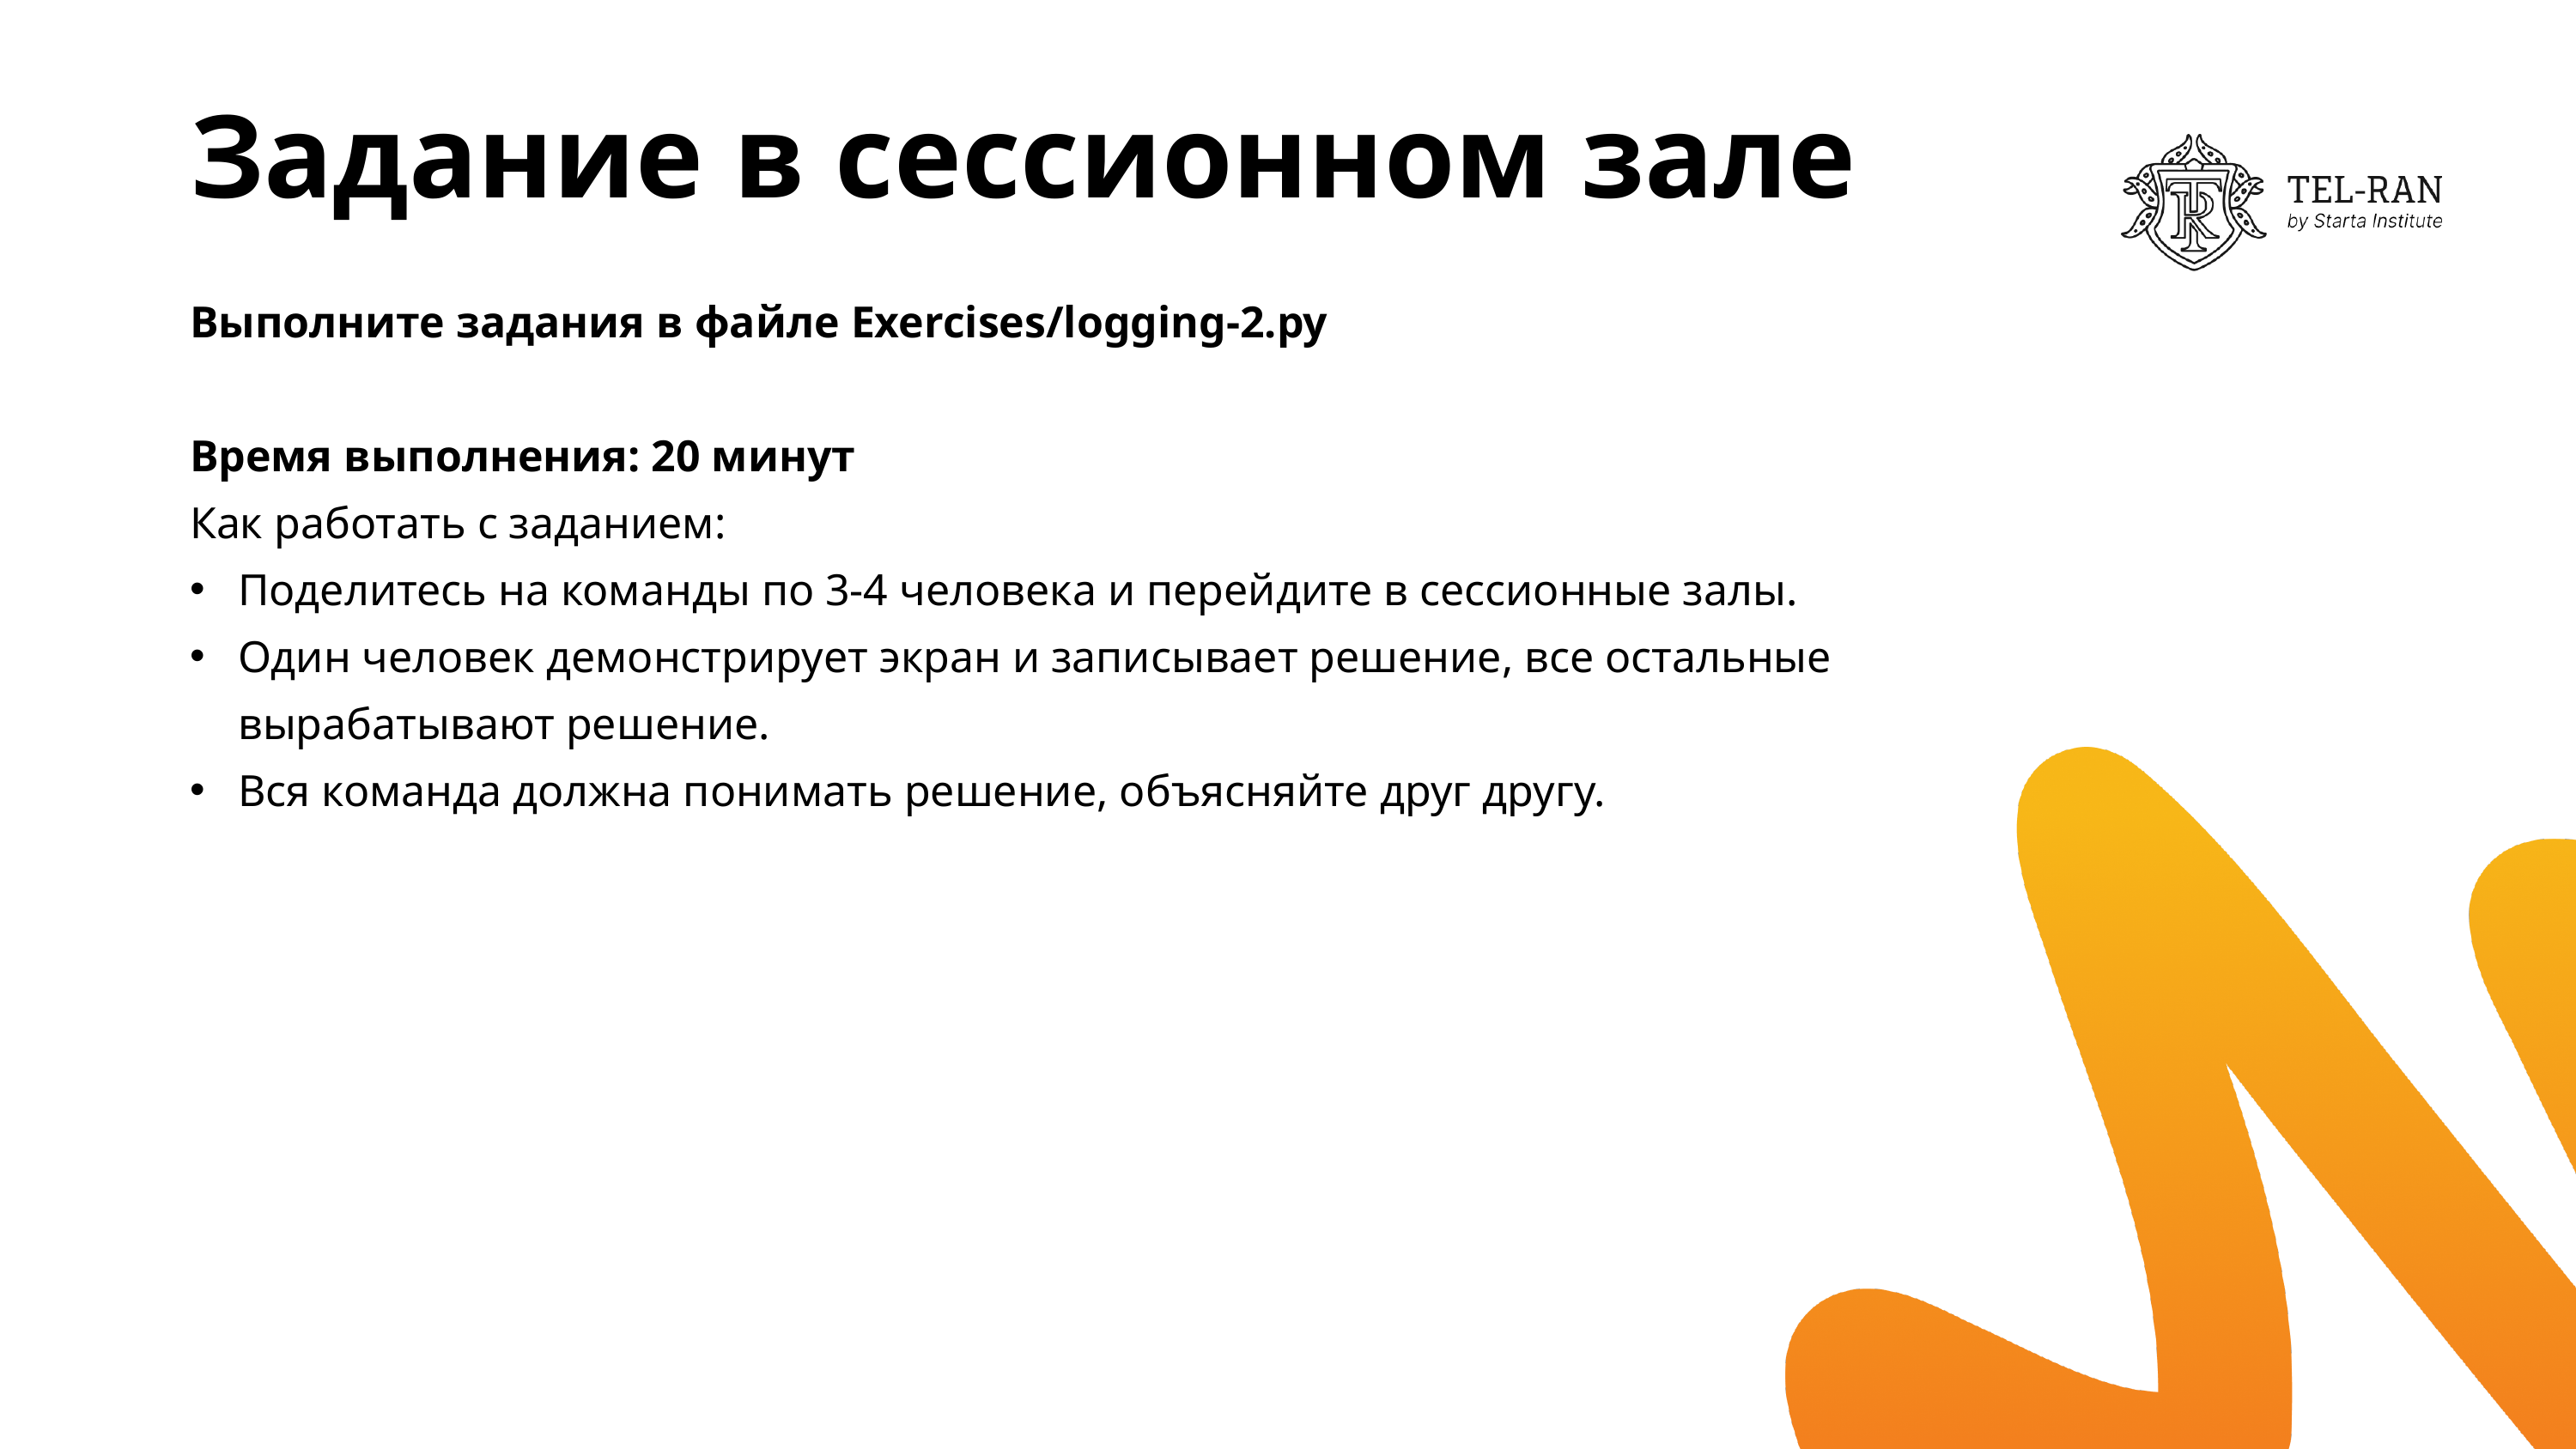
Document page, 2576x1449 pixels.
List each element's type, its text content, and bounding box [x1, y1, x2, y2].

title Задание в сессионном зале [177, 76, 2107, 358]
picture [2121, 134, 2442, 271]
picture [1620, 747, 2576, 1449]
text_box Выполните задания в файле Exercises/logging-2.py Время выполнения: 20 минут Как работать с заданием: Поделитесь на команды по 3-4 человека и перейдите в сессионные залы. Один человек демонстрирует экран и записывает решение, все остальные вырабатывают решение. Вся команда должна понимать решение, объясняйте друг другу. [177, 273, 2006, 822]
